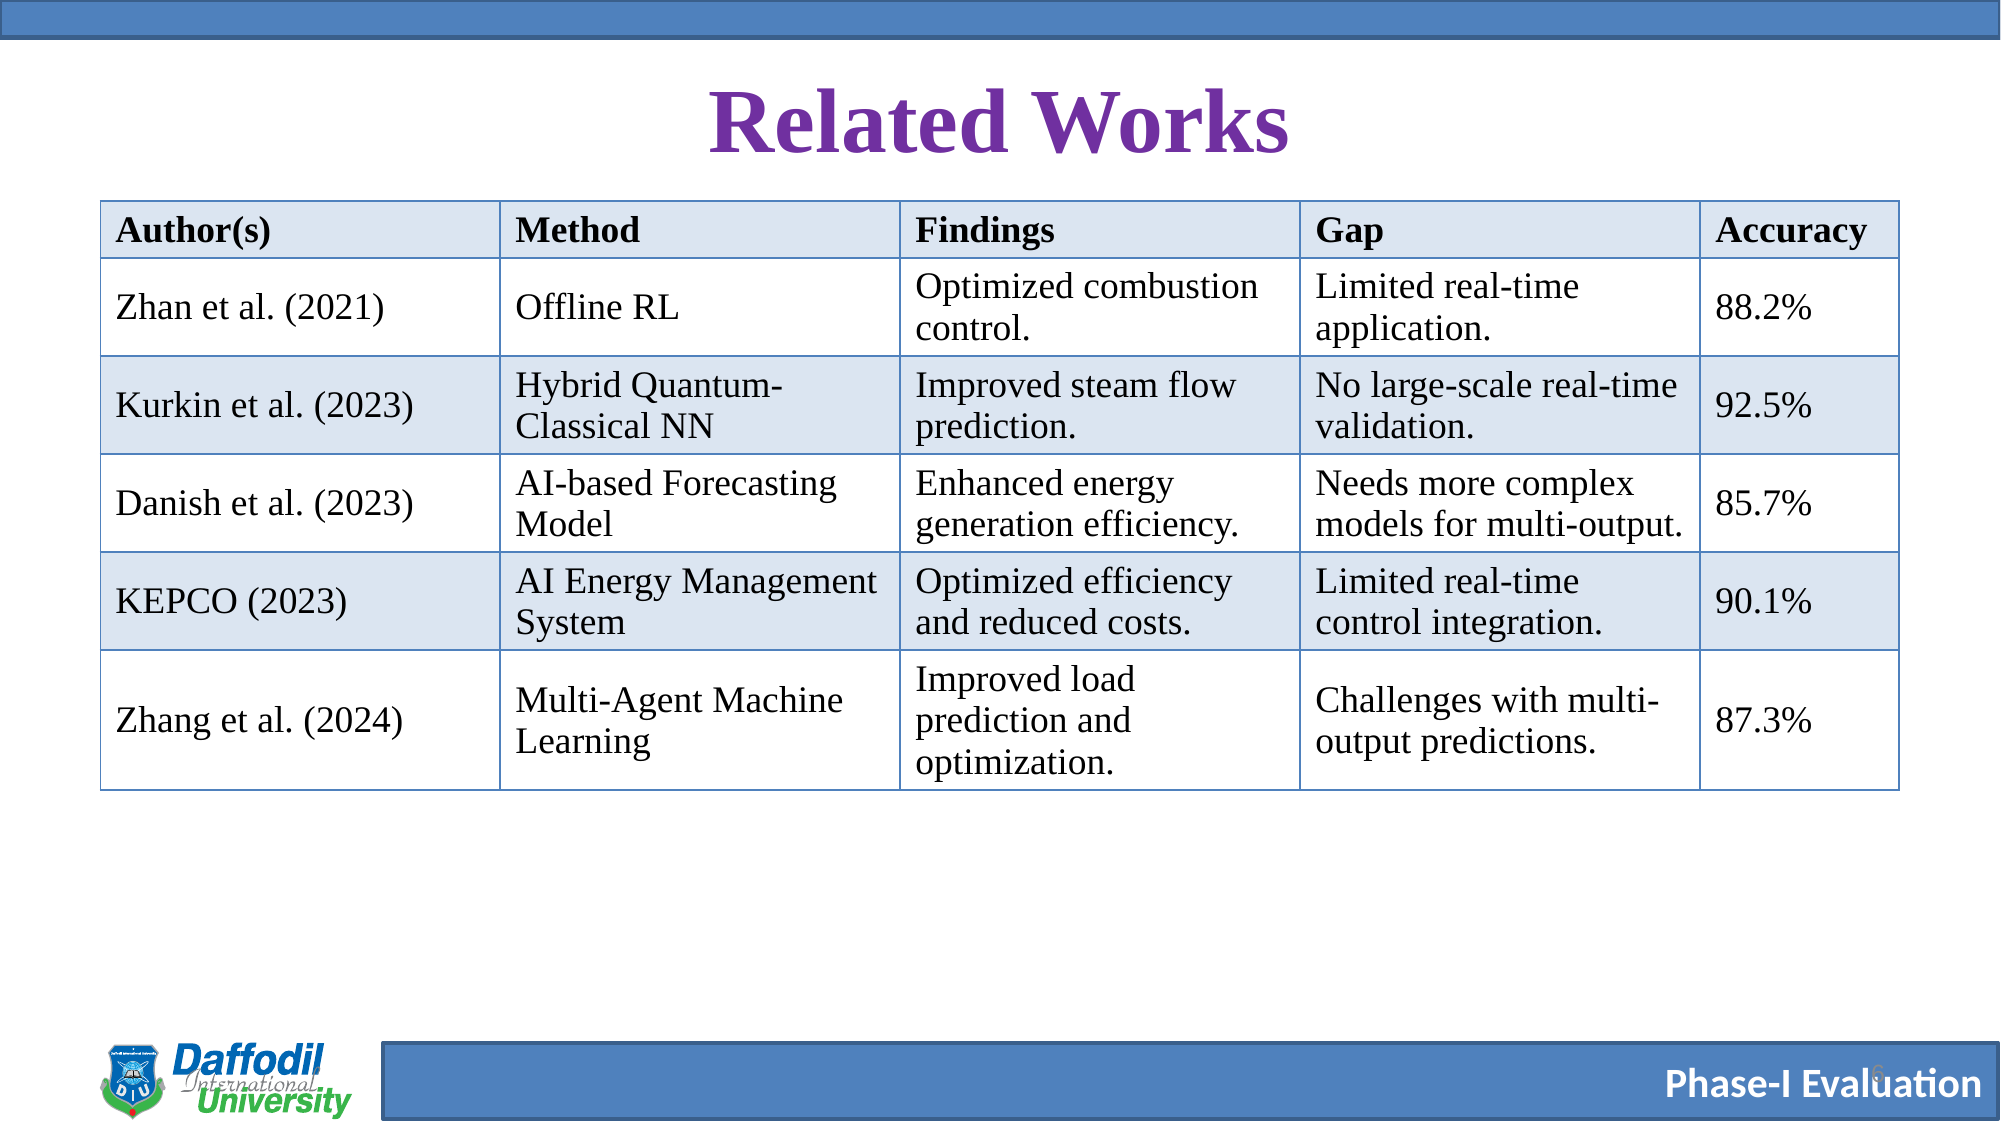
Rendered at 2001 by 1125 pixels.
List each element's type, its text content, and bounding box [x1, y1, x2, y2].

table_cell Optimized efficiency and reduced costs. [901, 553, 1299, 649]
table_cell 87.3% [1701, 651, 1898, 789]
table_header Method [501, 202, 899, 257]
table_cell 92.5% [1701, 357, 1898, 453]
table_header Gap [1301, 202, 1699, 257]
table_header Author(s) [101, 202, 499, 257]
table_cell Enhanced energy generation efficiency. [901, 455, 1299, 551]
table_cell AI Energy Management System [501, 553, 899, 649]
table_cell Hybrid Quantum-Classical NN [501, 357, 899, 453]
table_cell No large-scale real-time validation. [1301, 357, 1699, 453]
table_cell Multi-Agent Machine Learning [501, 651, 899, 789]
table_cell Limited real-time control integration. [1301, 553, 1699, 649]
table_cell Improved load prediction and optimization. [901, 651, 1299, 789]
table_cell 85.7% [1701, 455, 1898, 551]
table_header Accuracy [1701, 202, 1898, 257]
table_cell KEPCO (2023) [101, 553, 499, 649]
table_cell Limited real-time application. [1301, 259, 1699, 355]
table_cell Challenges with multi-output predictions. [1301, 651, 1699, 789]
table_cell Needs more complex models for multi-output. [1301, 455, 1699, 551]
table_cell Offline RL [501, 259, 899, 355]
slide_number 6 [1433, 1042, 1900, 1103]
table_cell Danish et al. (2023) [101, 455, 499, 551]
table_cell Optimized combustion control. [901, 259, 1299, 355]
table_header Findings [901, 202, 1299, 257]
title Related Works [324, 45, 1675, 188]
table_cell AI-based Forecasting Model [501, 455, 899, 551]
table_cell Zhan et al. (2021) [101, 259, 499, 355]
picture [125, 1078, 132, 1084]
table_cell Zhang et al. (2024) [101, 651, 499, 789]
table_cell Kurkin et al. (2023) [101, 357, 499, 453]
table_cell Improved steam flow prediction. [901, 357, 1299, 453]
table_cell 88.2% [1701, 259, 1898, 355]
table_cell 90.1% [1701, 553, 1898, 649]
